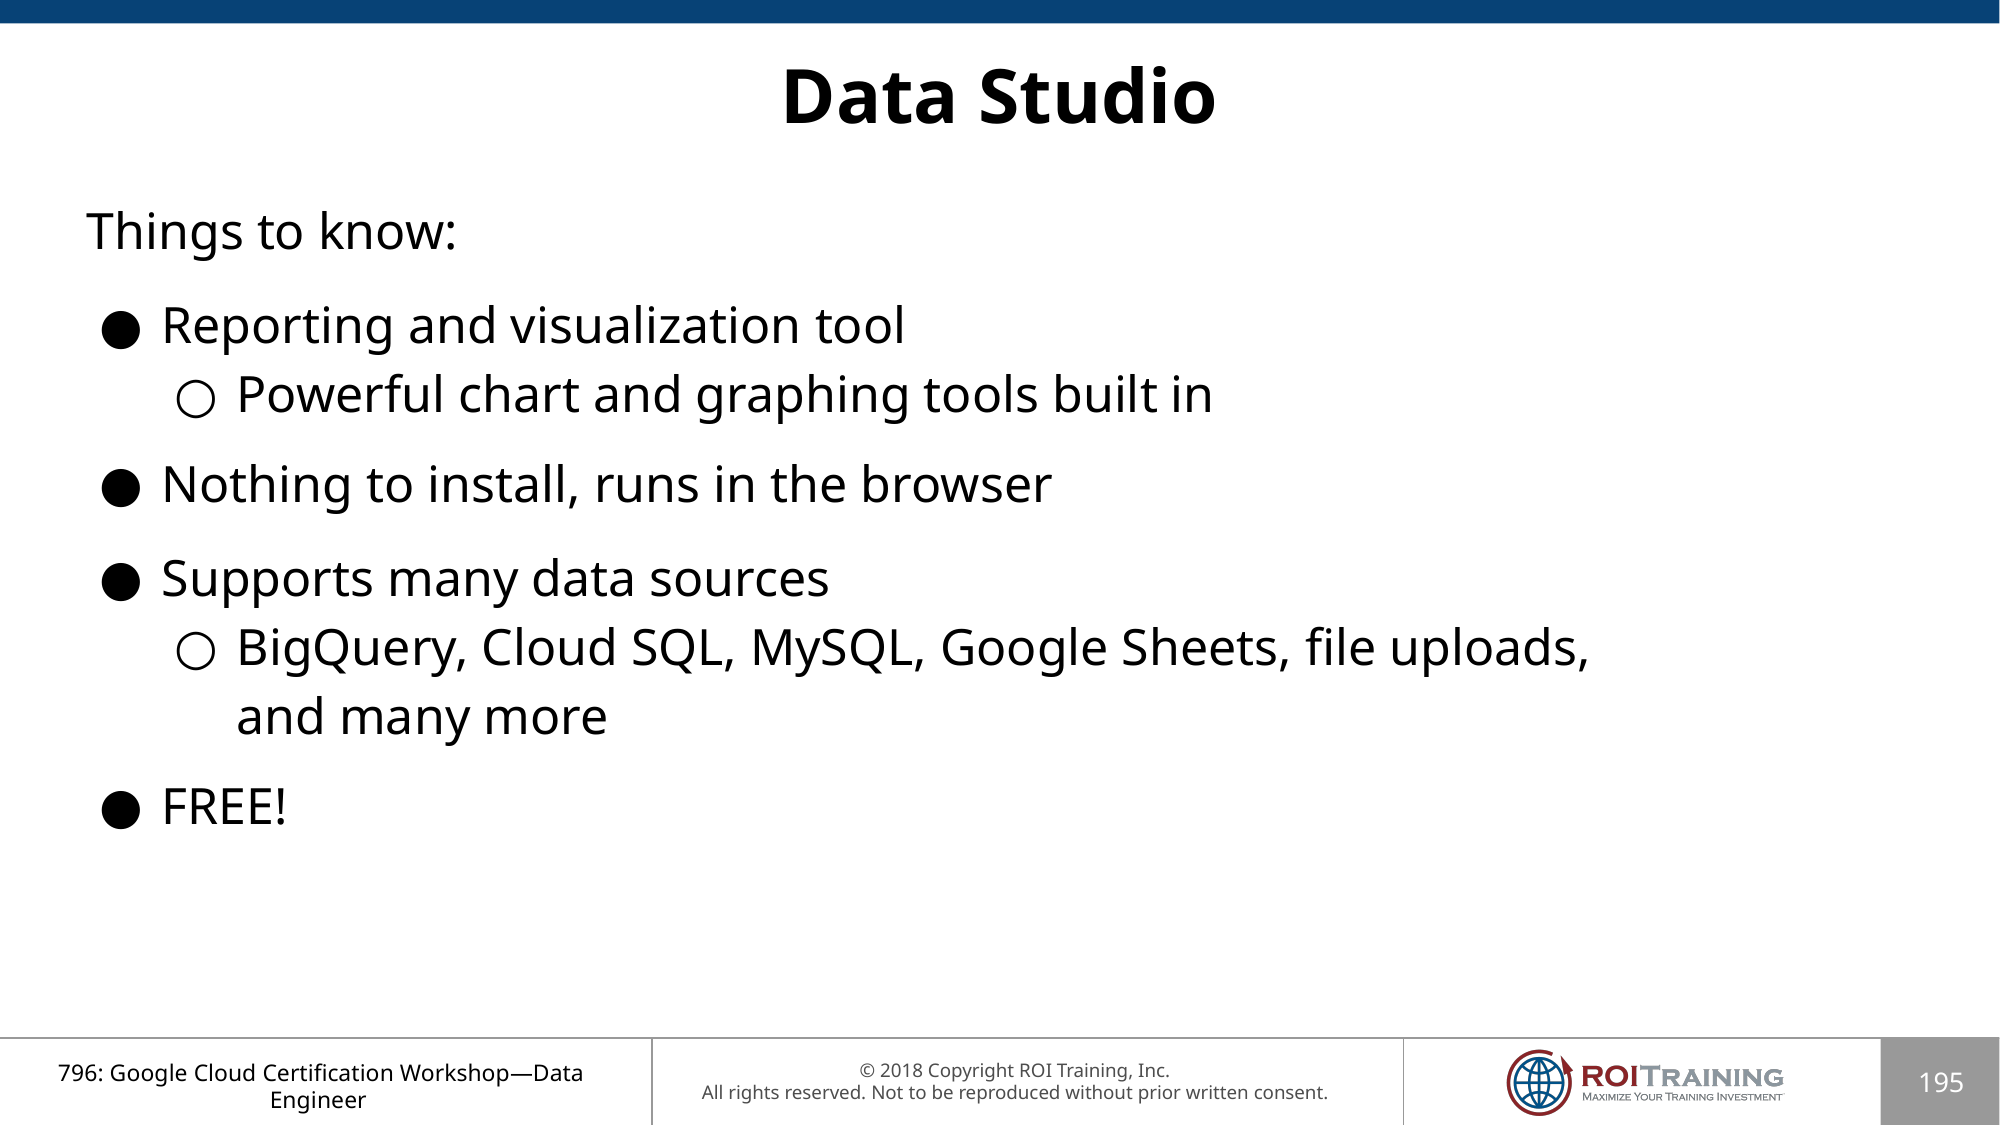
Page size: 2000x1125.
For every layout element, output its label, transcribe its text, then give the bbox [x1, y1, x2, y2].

title Data Studio [68, 30, 1932, 156]
list Things to know: Reporting and visualization tool Powerful chart and graphing tools built in Nothing to install, runs in the browser Supports many data sources BigQuery, Cloud SQL, MySQL, Google Sheets, file uploads, and many more FREE! [66, 170, 1930, 1032]
picture [1498, 1048, 1789, 1117]
